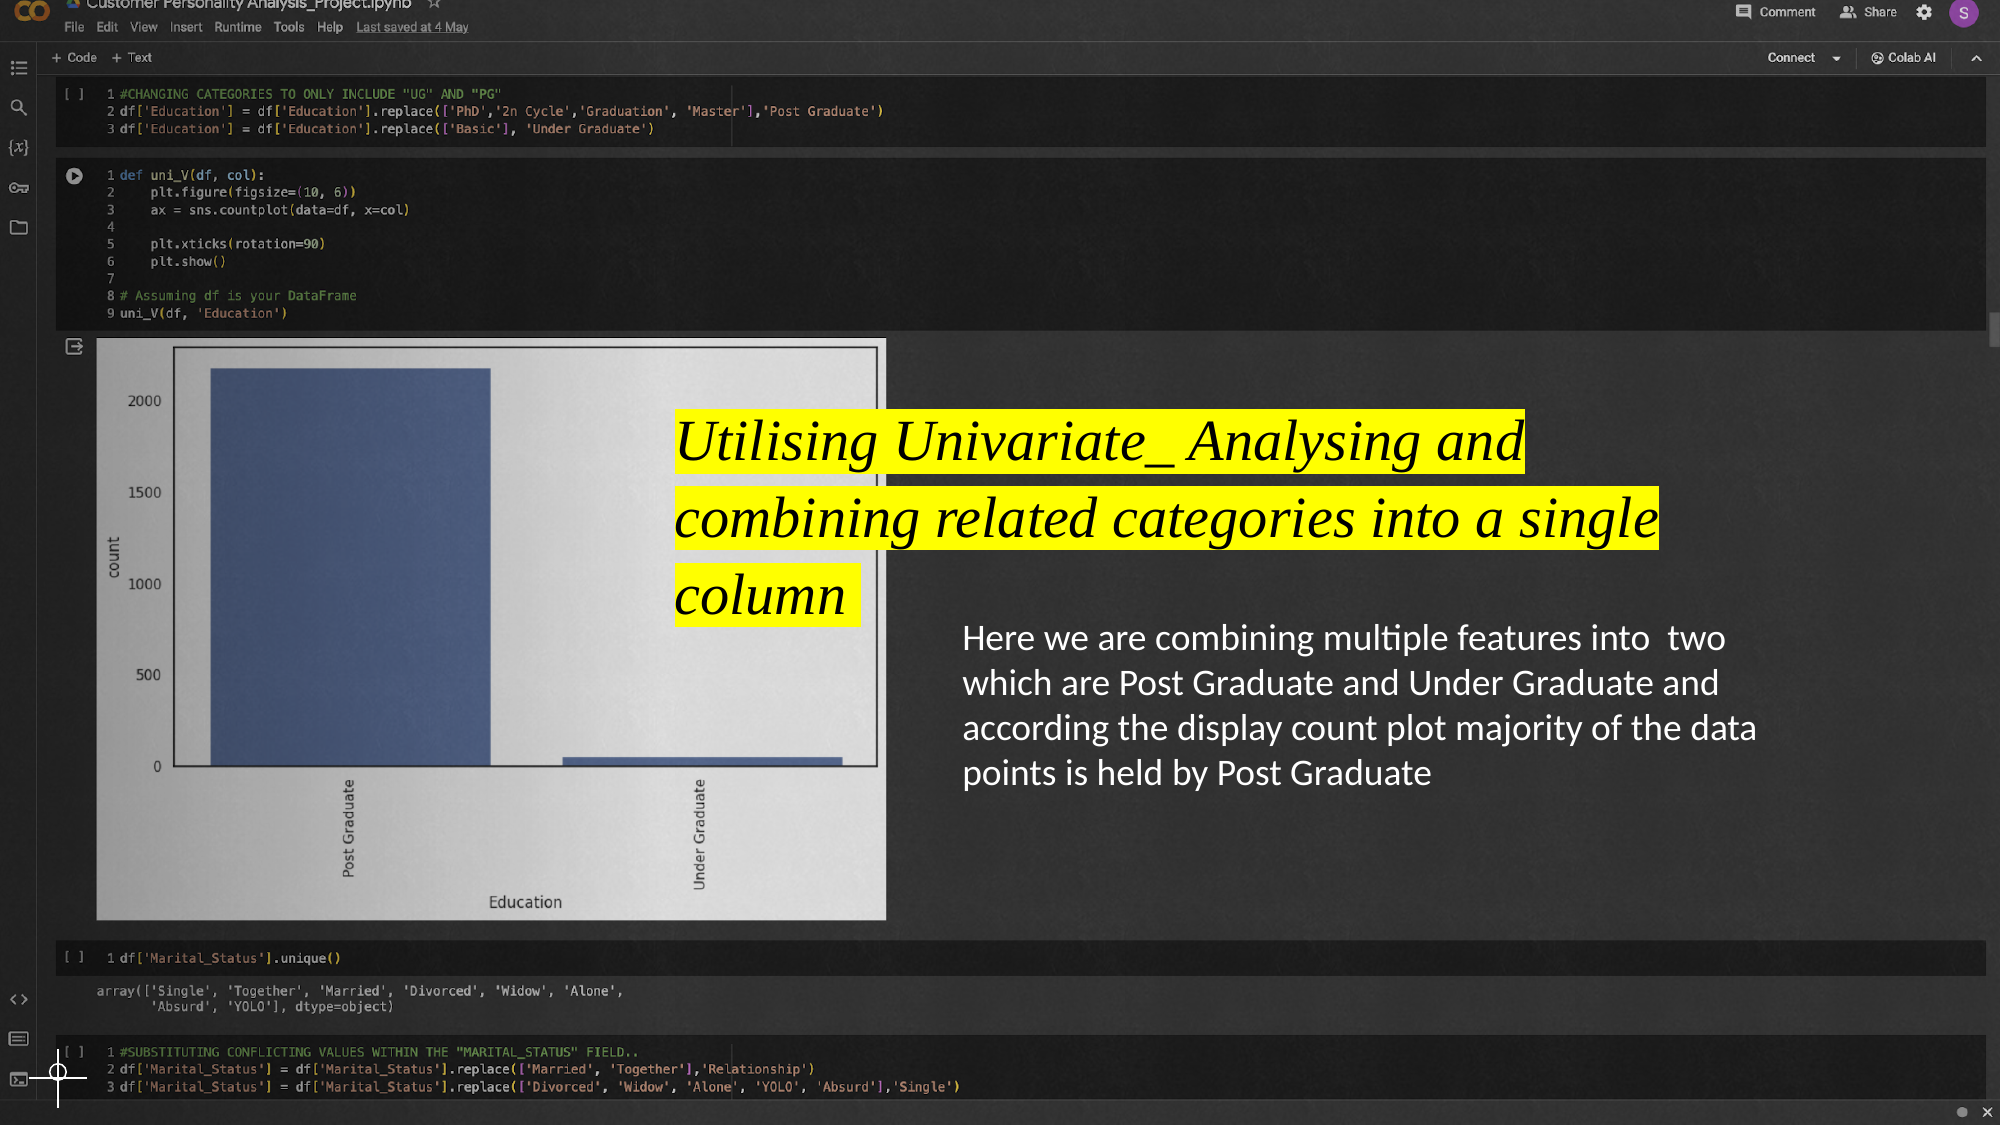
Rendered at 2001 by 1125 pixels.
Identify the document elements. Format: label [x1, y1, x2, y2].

list [0, 0, 2000, 1125]
text_box [28, 1047, 88, 1109]
